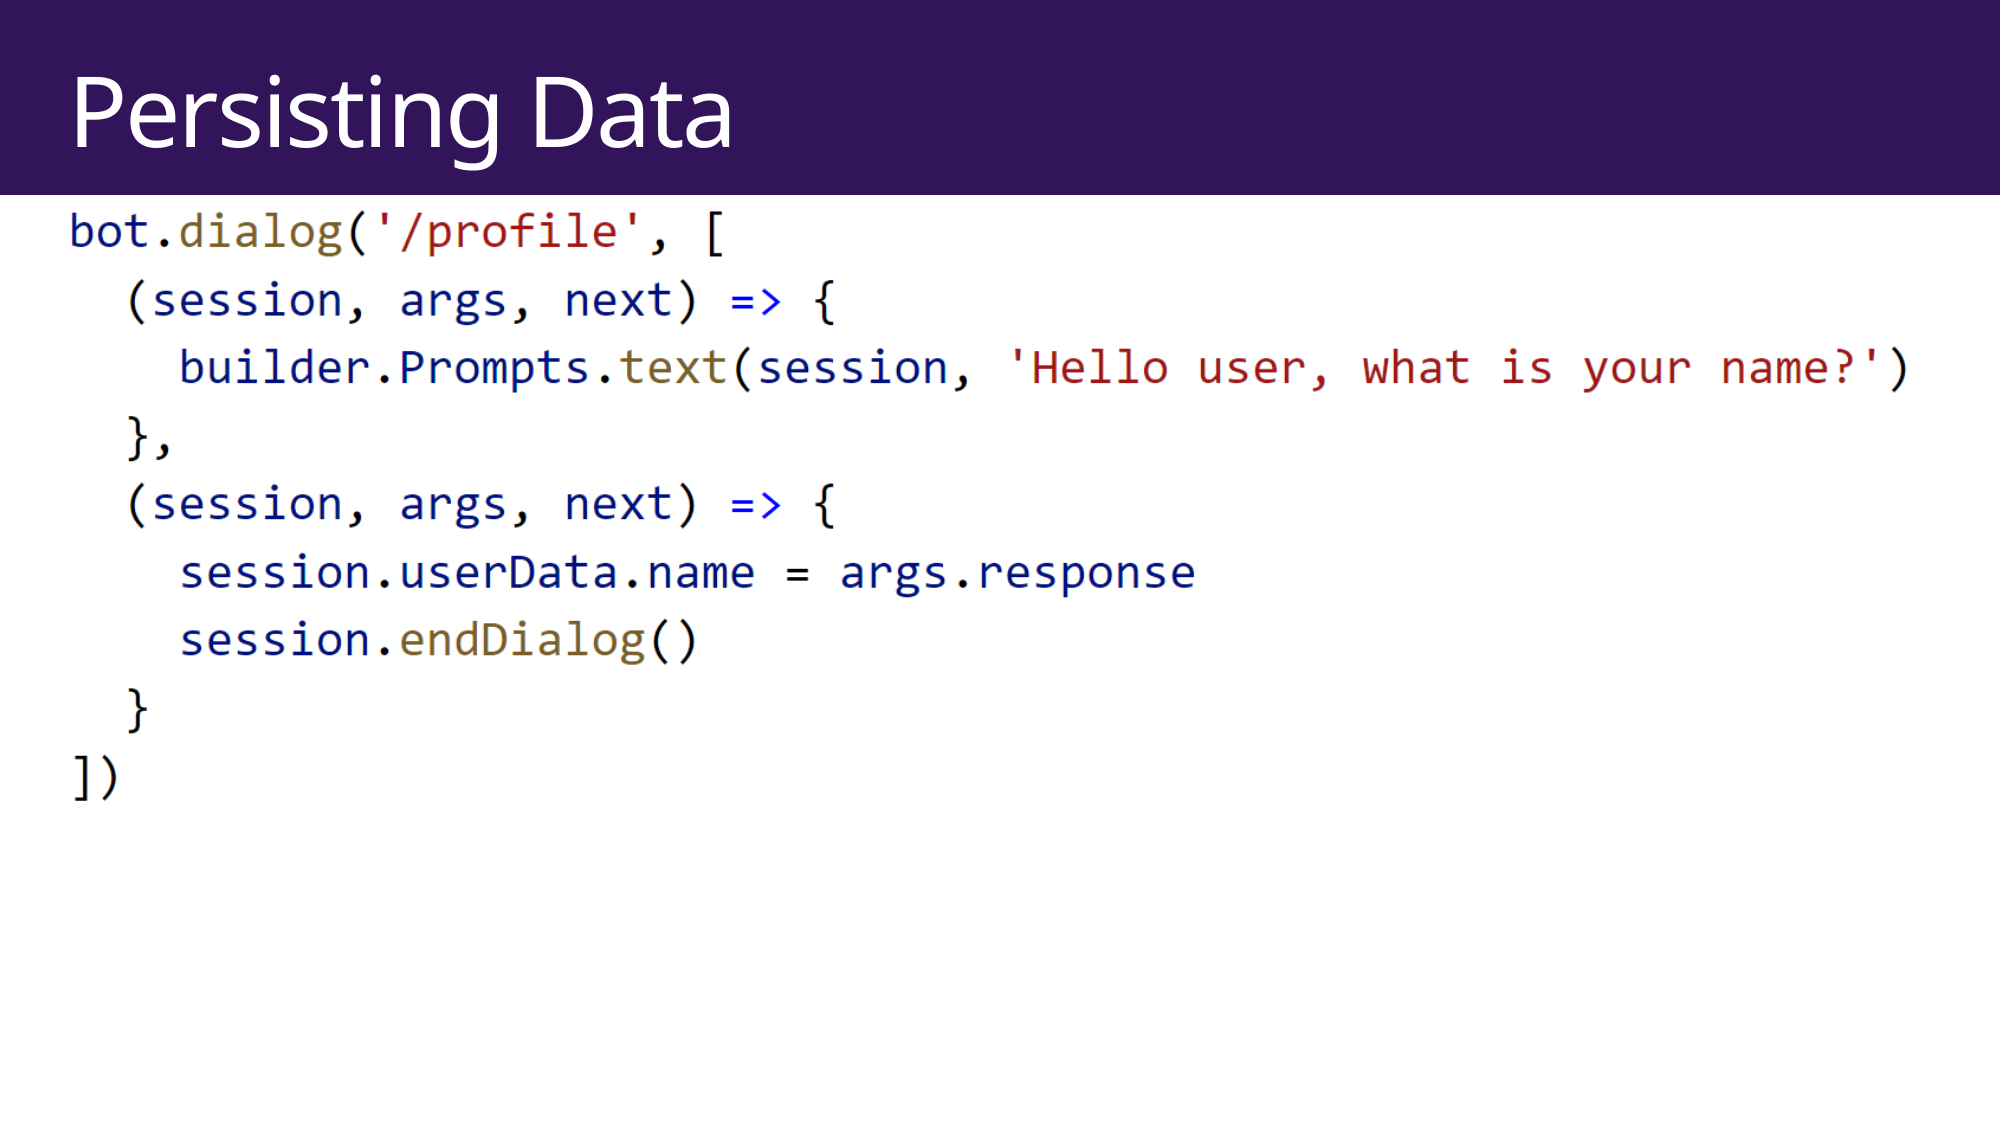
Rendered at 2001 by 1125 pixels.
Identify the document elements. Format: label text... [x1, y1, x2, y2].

picture [43, 194, 1931, 821]
title Persisting Data [44, 47, 1957, 196]
